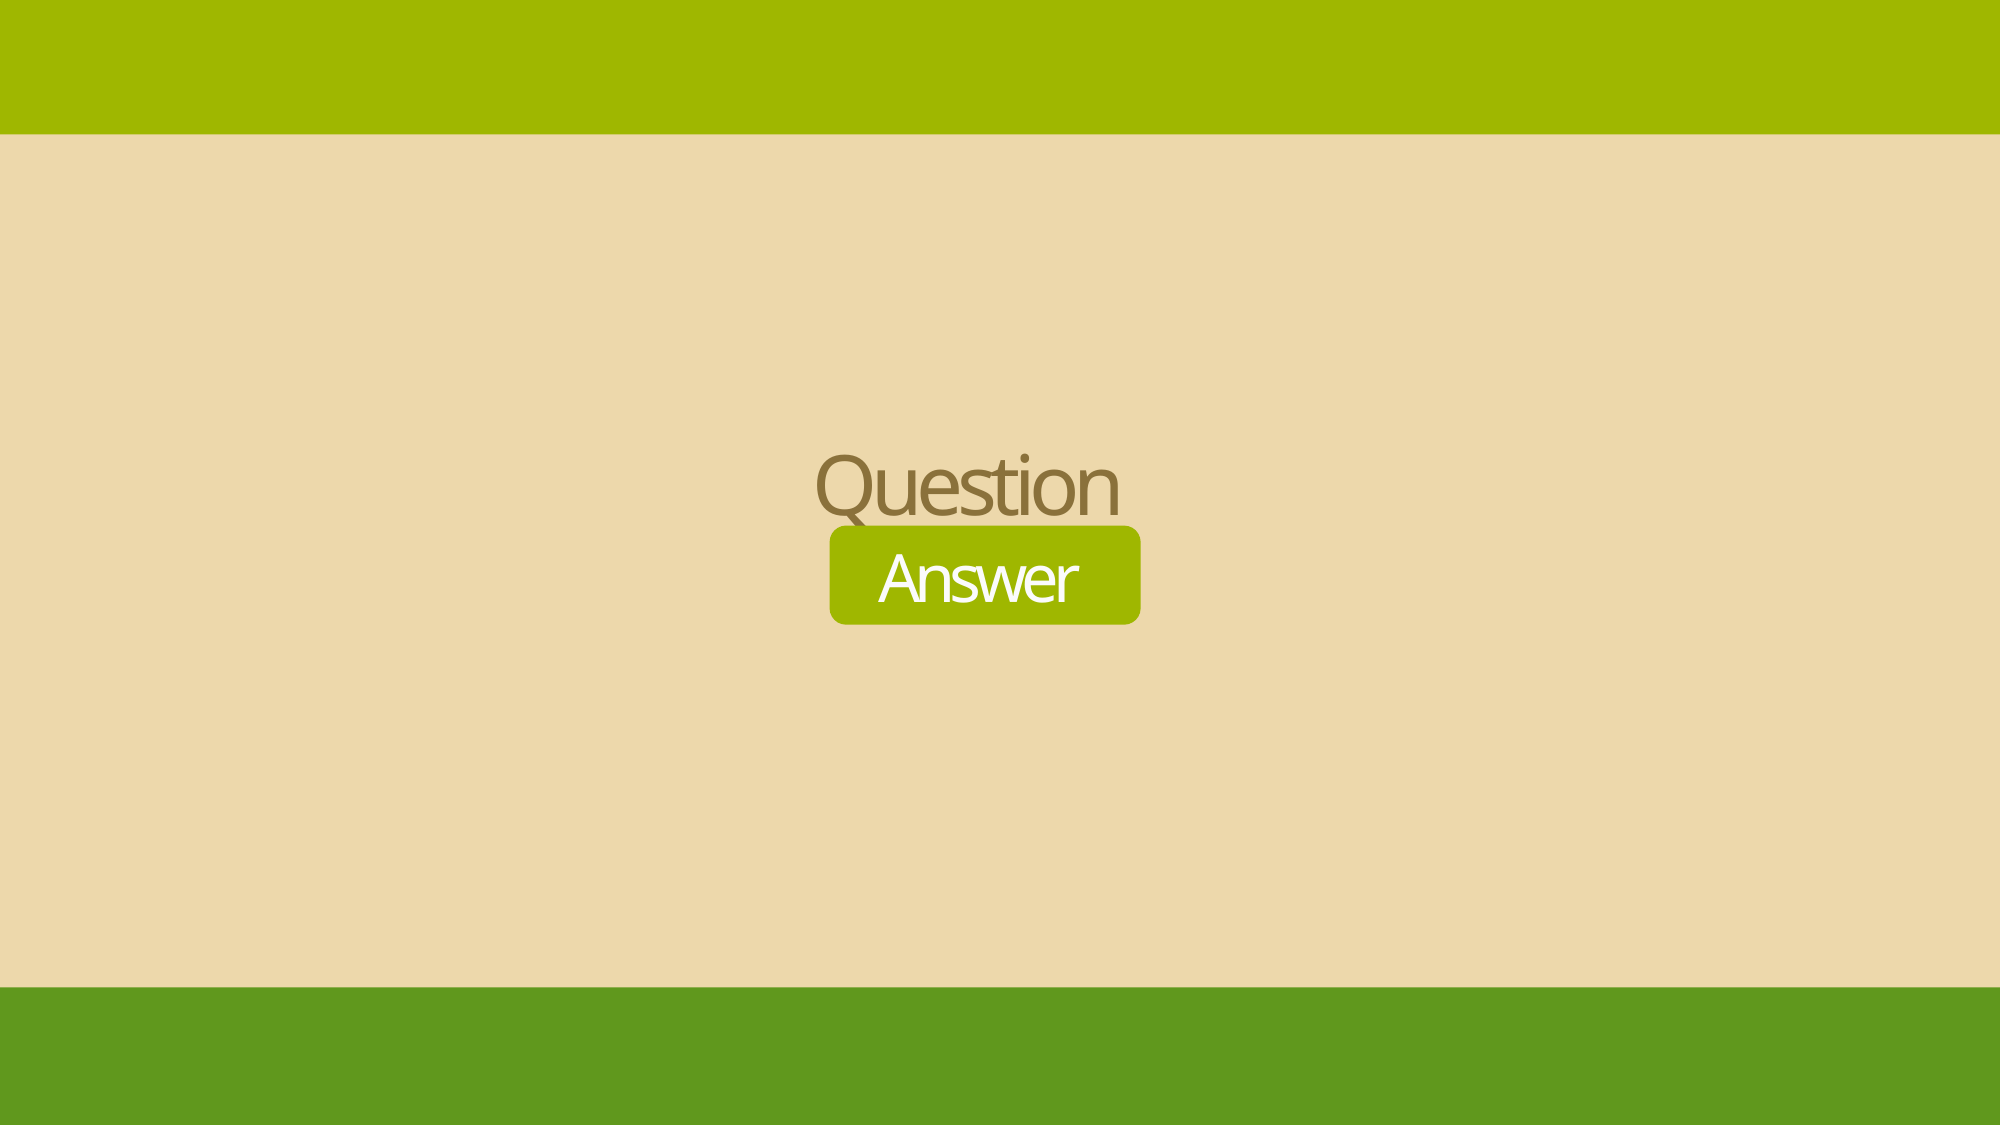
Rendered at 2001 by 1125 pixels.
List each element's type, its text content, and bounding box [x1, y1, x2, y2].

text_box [811, 525, 1147, 625]
text_box Question [706, 424, 1232, 540]
